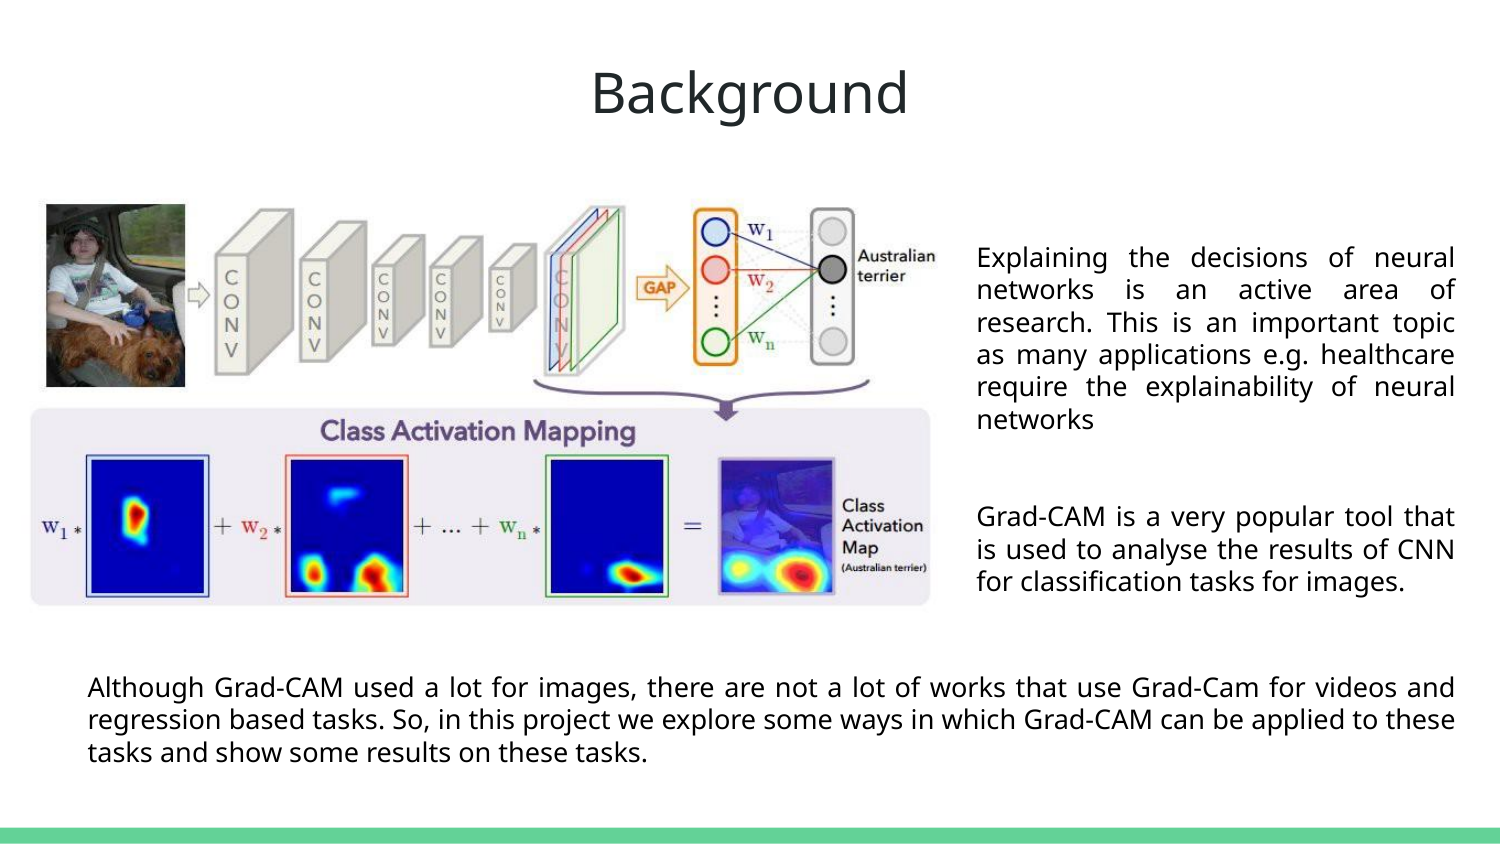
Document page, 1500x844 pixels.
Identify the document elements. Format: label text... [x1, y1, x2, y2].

title Background [51, 42, 1449, 137]
text_box Explaining the decisions of neural networks is an active area of research. This is an important topic as many applications e.g. healthcare require the explainability of neural networks Grad-CAM is a very popular tool that is used to analyse the results of CNN for classification tasks for images. [961, 224, 1471, 619]
picture [21, 180, 942, 614]
text_box Although Grad-CAM used a lot for images, there are not a lot of works that use Grad-Cam for videos and regression based tasks. So, in this project we explore some ways in which Grad-CAM can be applied to these tasks and show some results on these tasks. [72, 655, 1471, 818]
